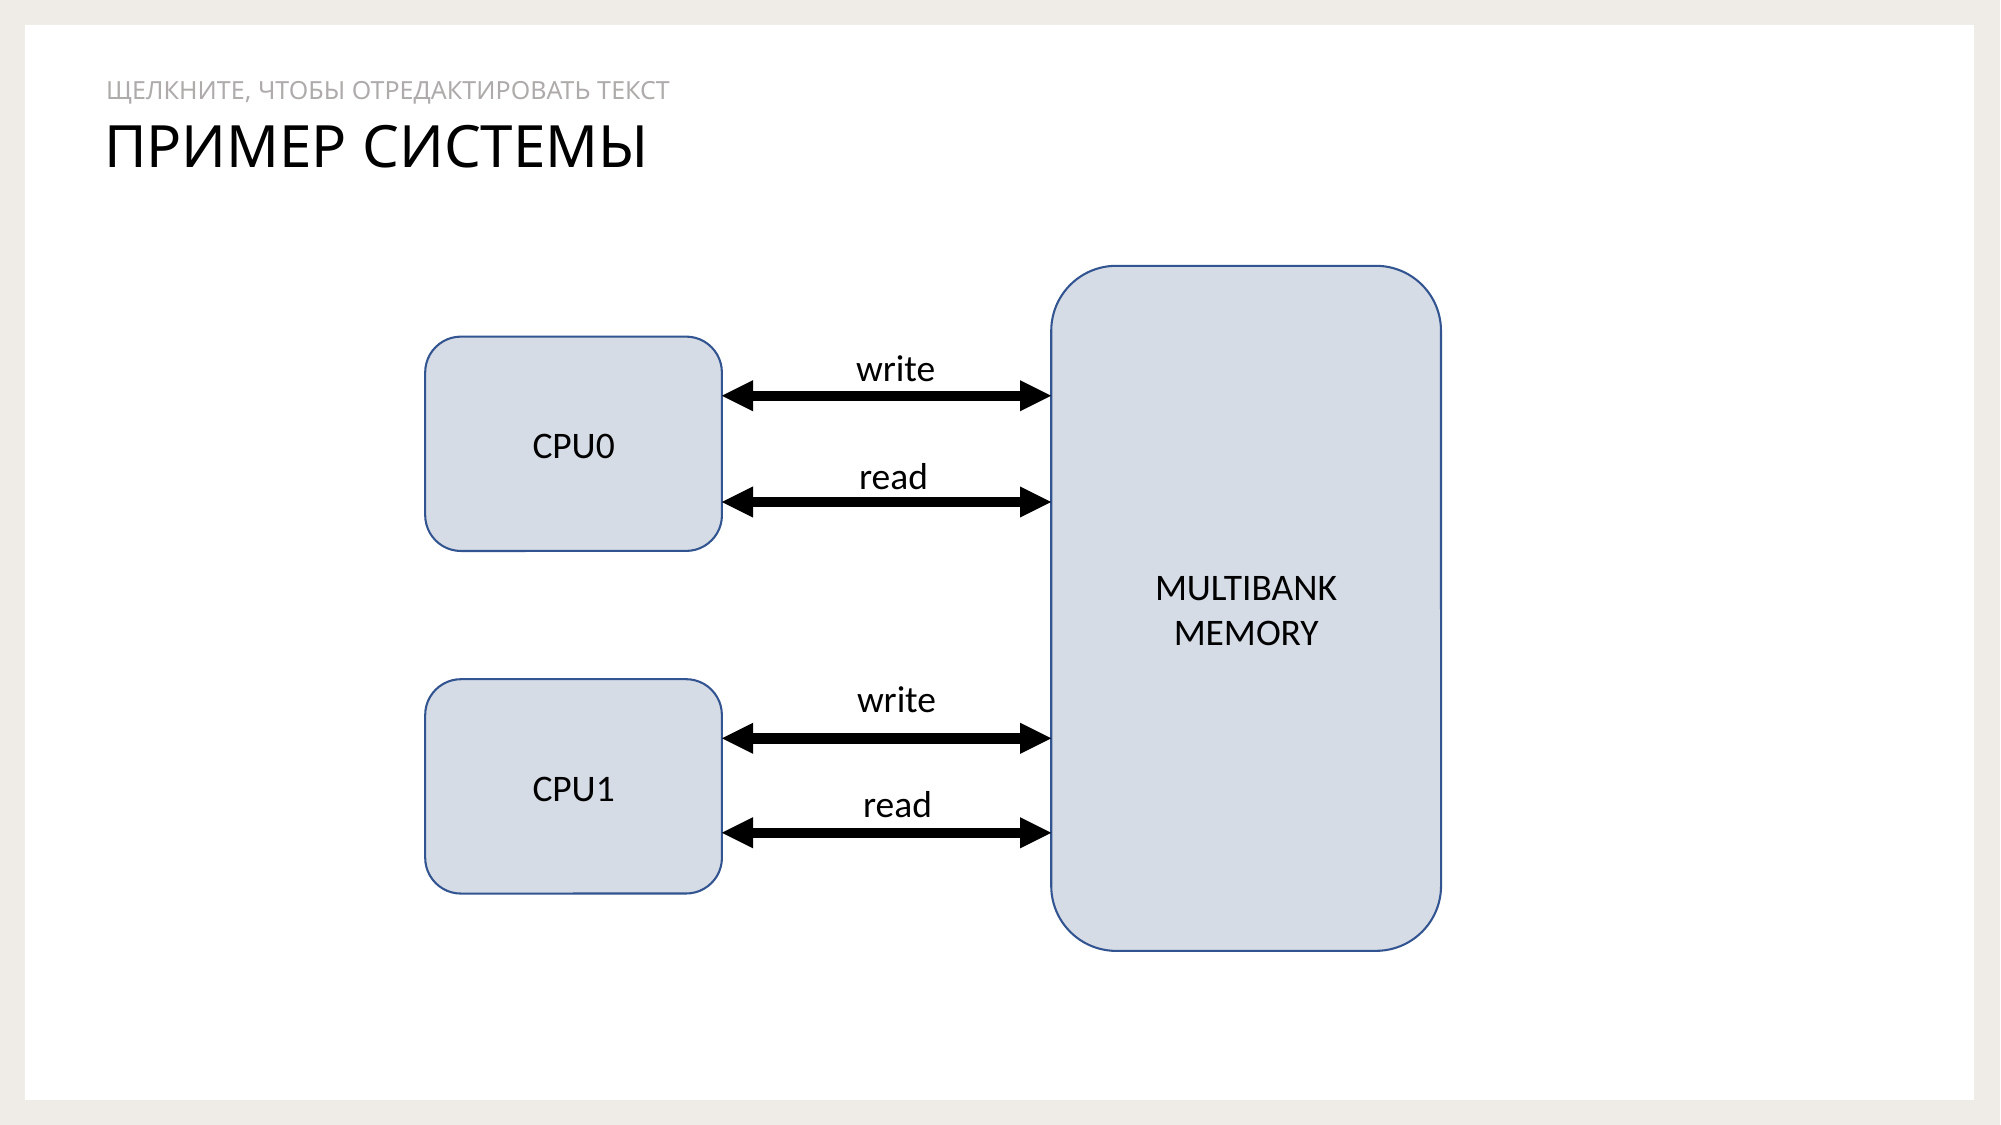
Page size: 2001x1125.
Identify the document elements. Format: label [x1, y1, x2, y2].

text_box [0, 0, 2000, 1125]
